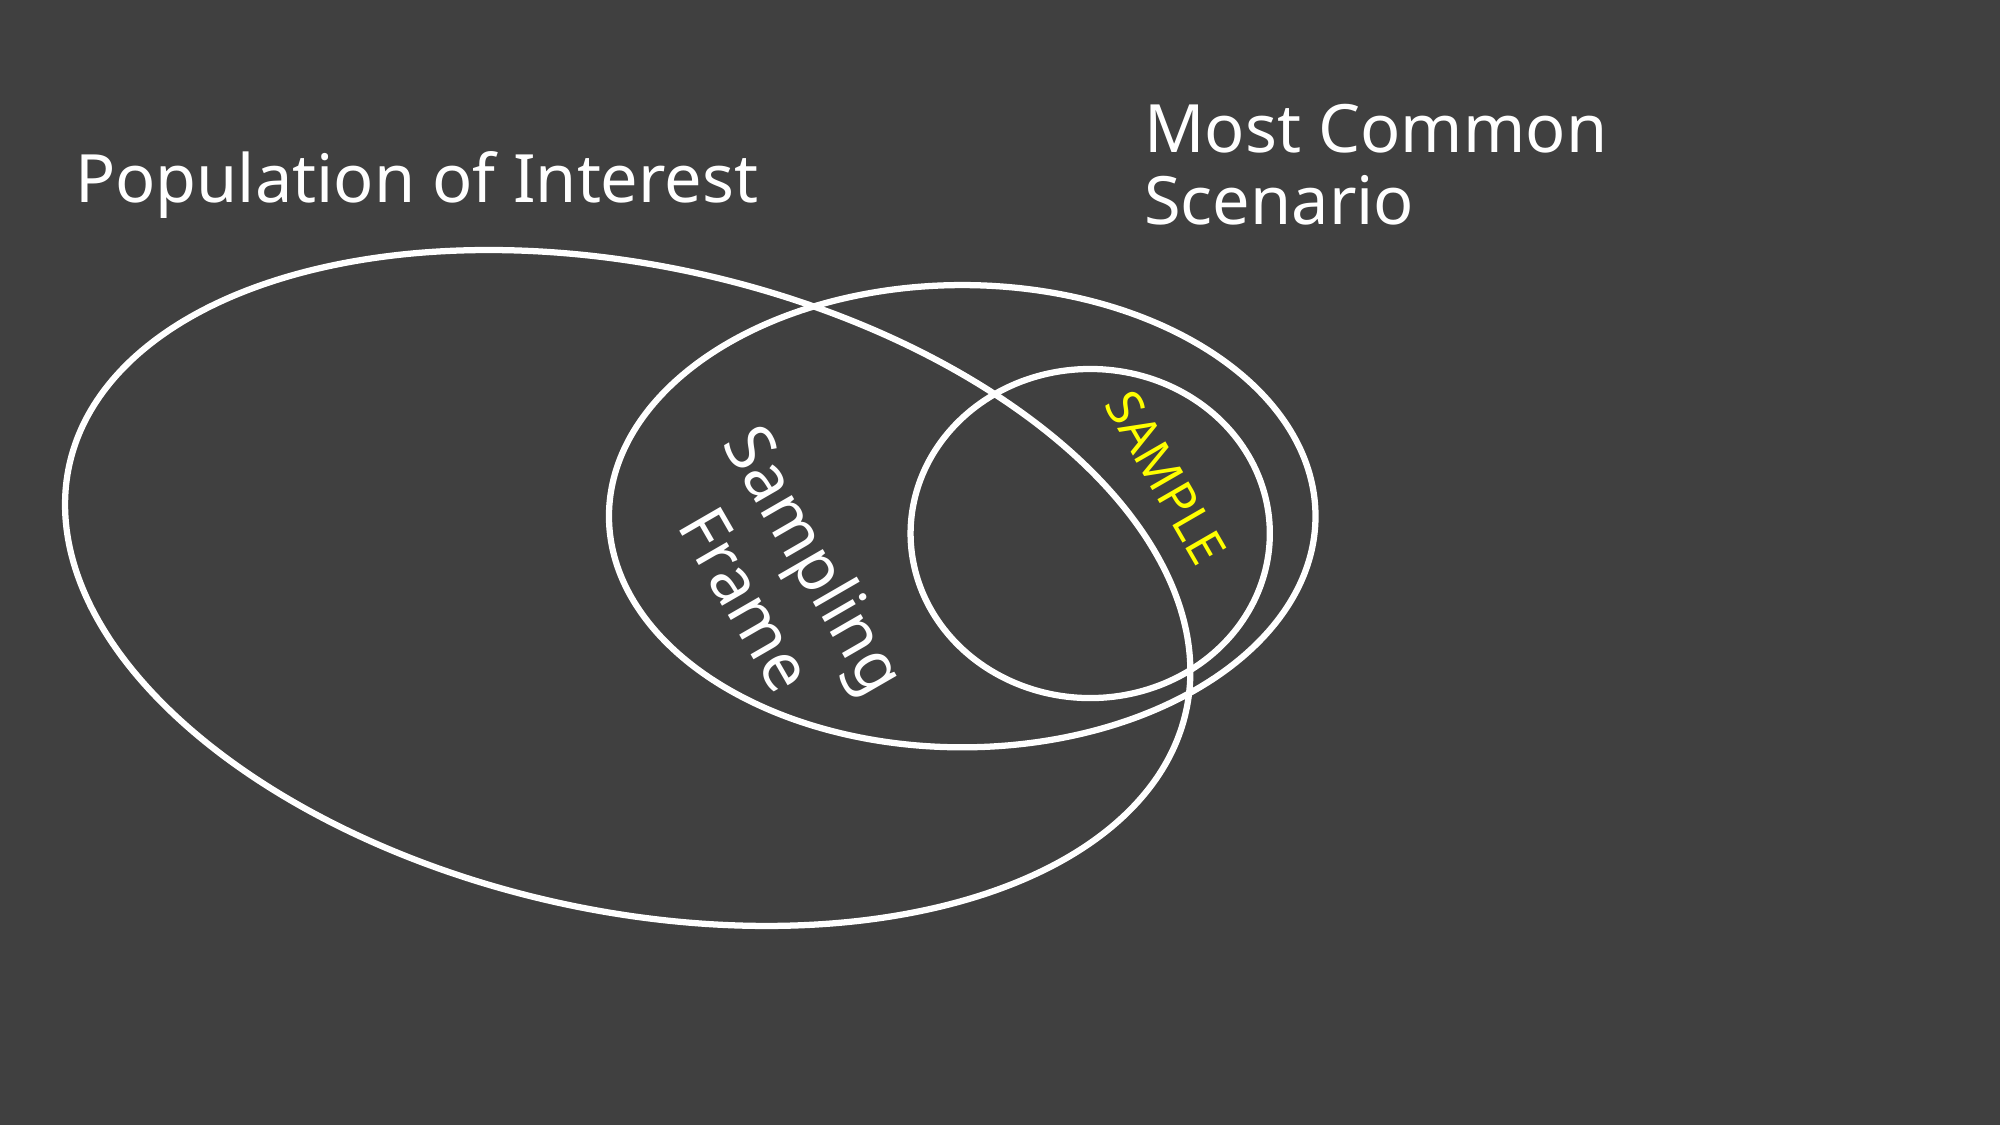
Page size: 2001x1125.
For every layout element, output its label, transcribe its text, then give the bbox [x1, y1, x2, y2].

text_box [64, 248, 1175, 927]
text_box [910, 351, 1270, 699]
text_box Most Common Scenario [1129, 57, 1883, 276]
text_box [608, 285, 1316, 748]
title Population of Interest [60, 72, 814, 290]
